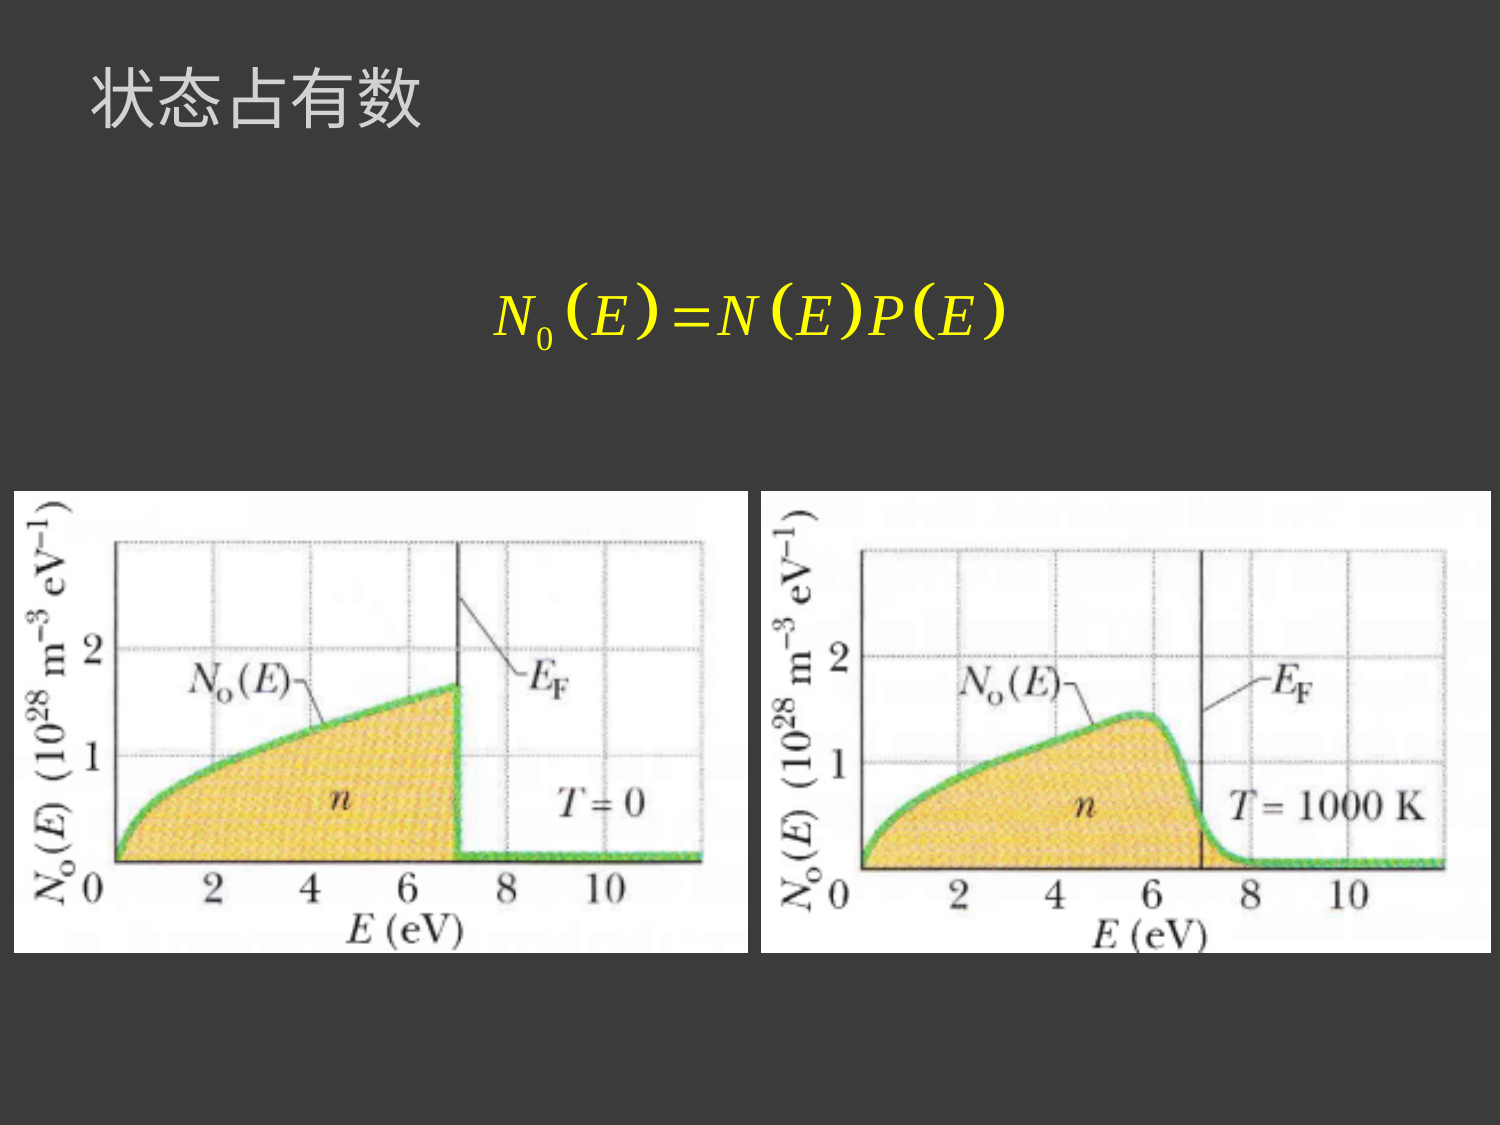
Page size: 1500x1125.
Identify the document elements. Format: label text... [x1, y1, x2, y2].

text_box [481, 270, 1015, 371]
picture [14, 491, 749, 953]
title 状态占有数 [75, 45, 1425, 149]
picture [761, 491, 1492, 953]
